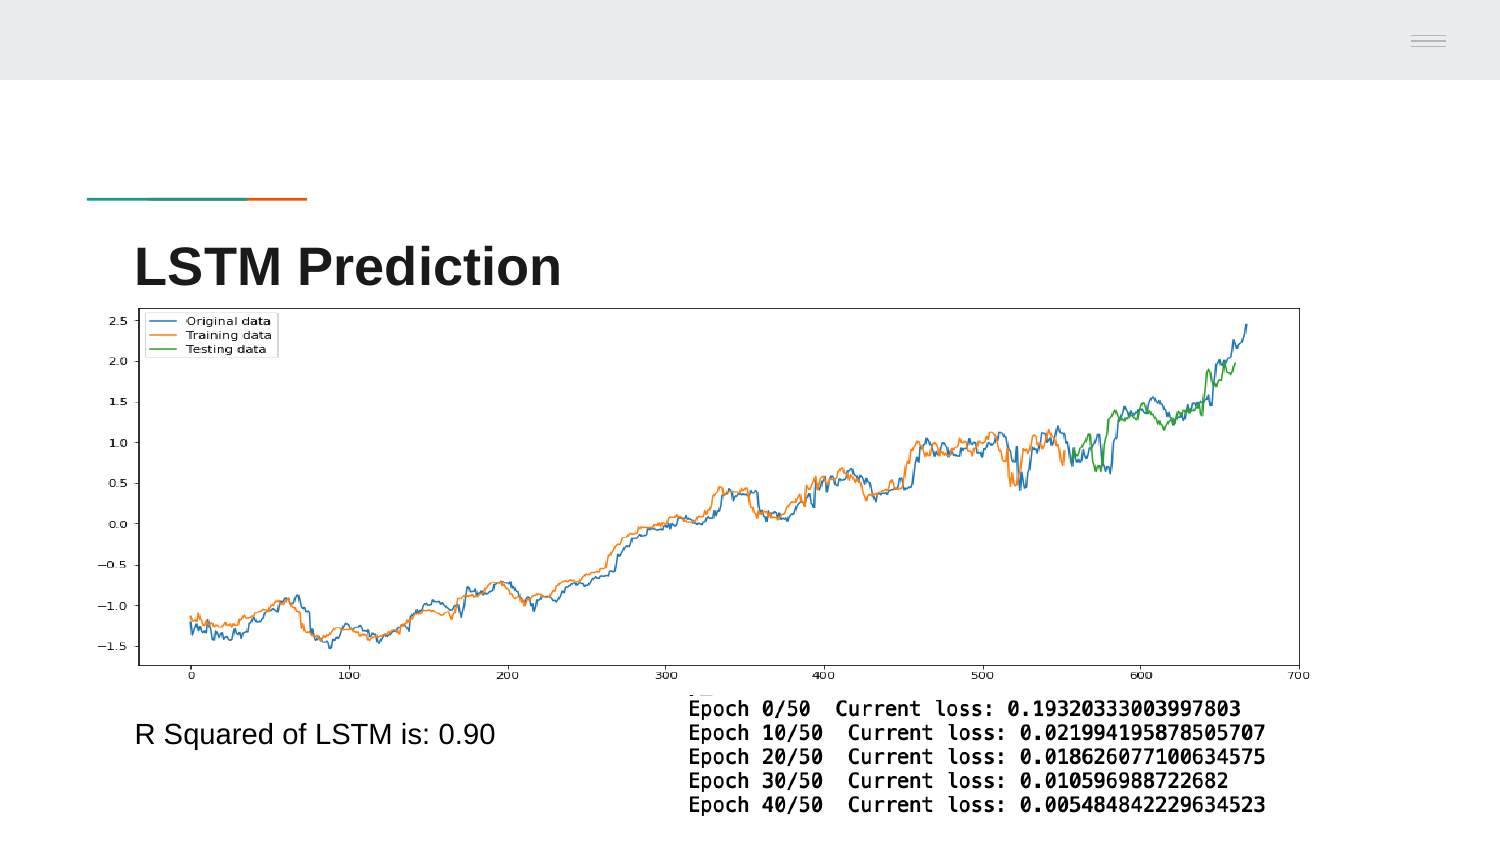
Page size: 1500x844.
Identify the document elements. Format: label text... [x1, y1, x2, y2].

title LSTM Prediction [119, 216, 662, 296]
picture [680, 695, 1334, 844]
text_box R Squared of LSTM is: 0.90 [119, 708, 675, 758]
picture [88, 298, 1320, 687]
